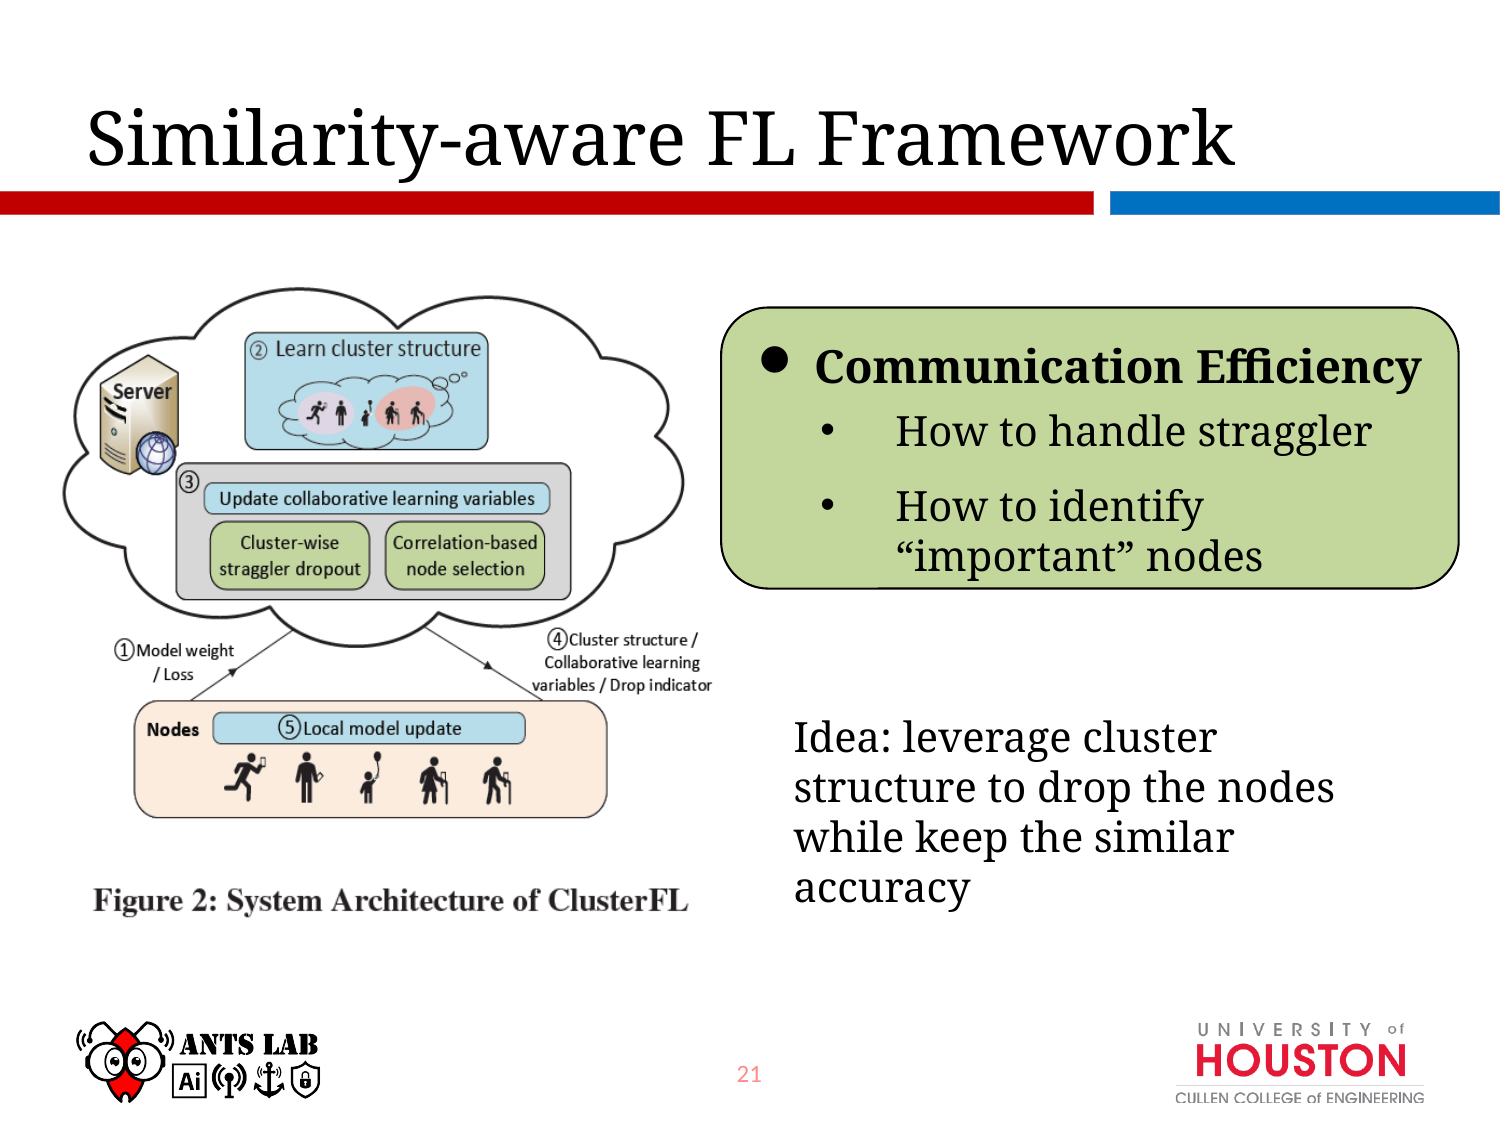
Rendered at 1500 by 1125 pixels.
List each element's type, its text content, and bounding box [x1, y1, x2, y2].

picture [75, 1021, 326, 1042]
picture [65, 864, 711, 942]
picture [55, 286, 722, 821]
text_box Idea: leverage cluster structure to drop the nodes while keep the similar accuracy [778, 703, 1418, 919]
slide_number 21 [75, 1042, 1424, 1103]
text_box How to handle straggler How to identify “important” nodes [805, 397, 1445, 587]
title Similarity-aware FL Framework [46, 41, 1397, 230]
text_box Communication Efficiency [722, 306, 1460, 590]
